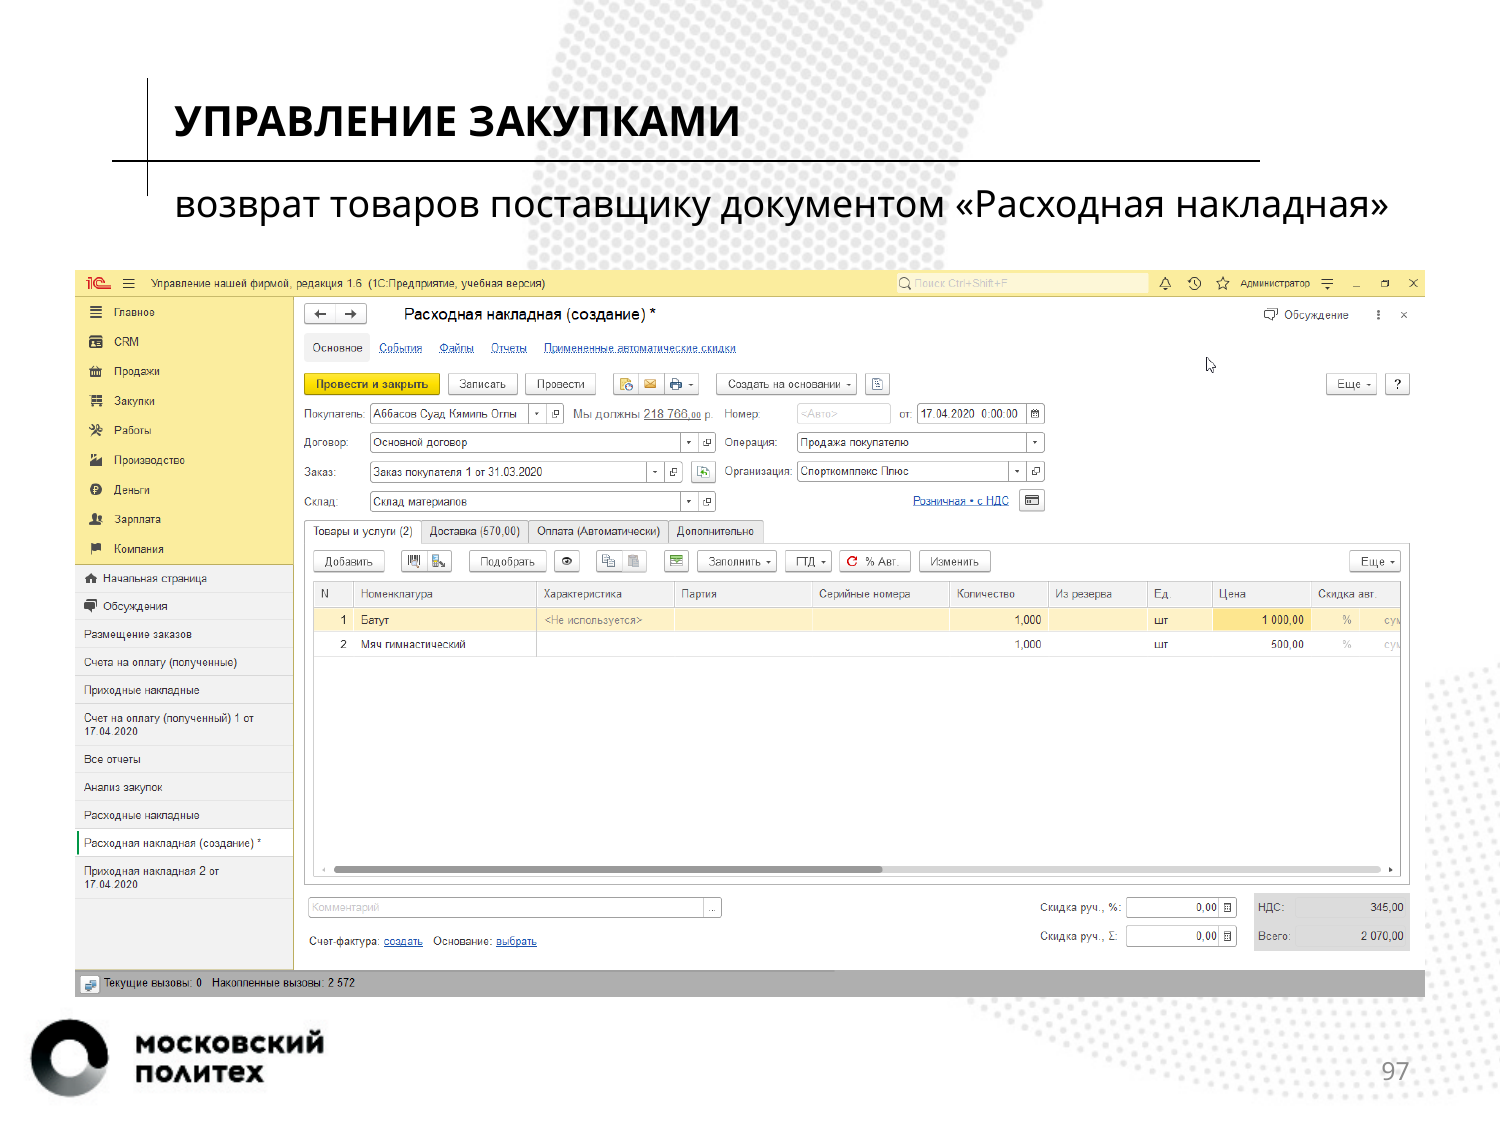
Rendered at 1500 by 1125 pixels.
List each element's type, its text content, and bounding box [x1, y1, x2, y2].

picture [0, 0, 1500, 1125]
slide_number 97 [1074, 1042, 1425, 1103]
title возврат товаров поставщику документом «Расходная накладная» [159, 161, 1427, 244]
text_box УПРАВЛЕНИЕ ЗАКУПКАМИ [159, 78, 1427, 161]
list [74, 270, 1426, 997]
